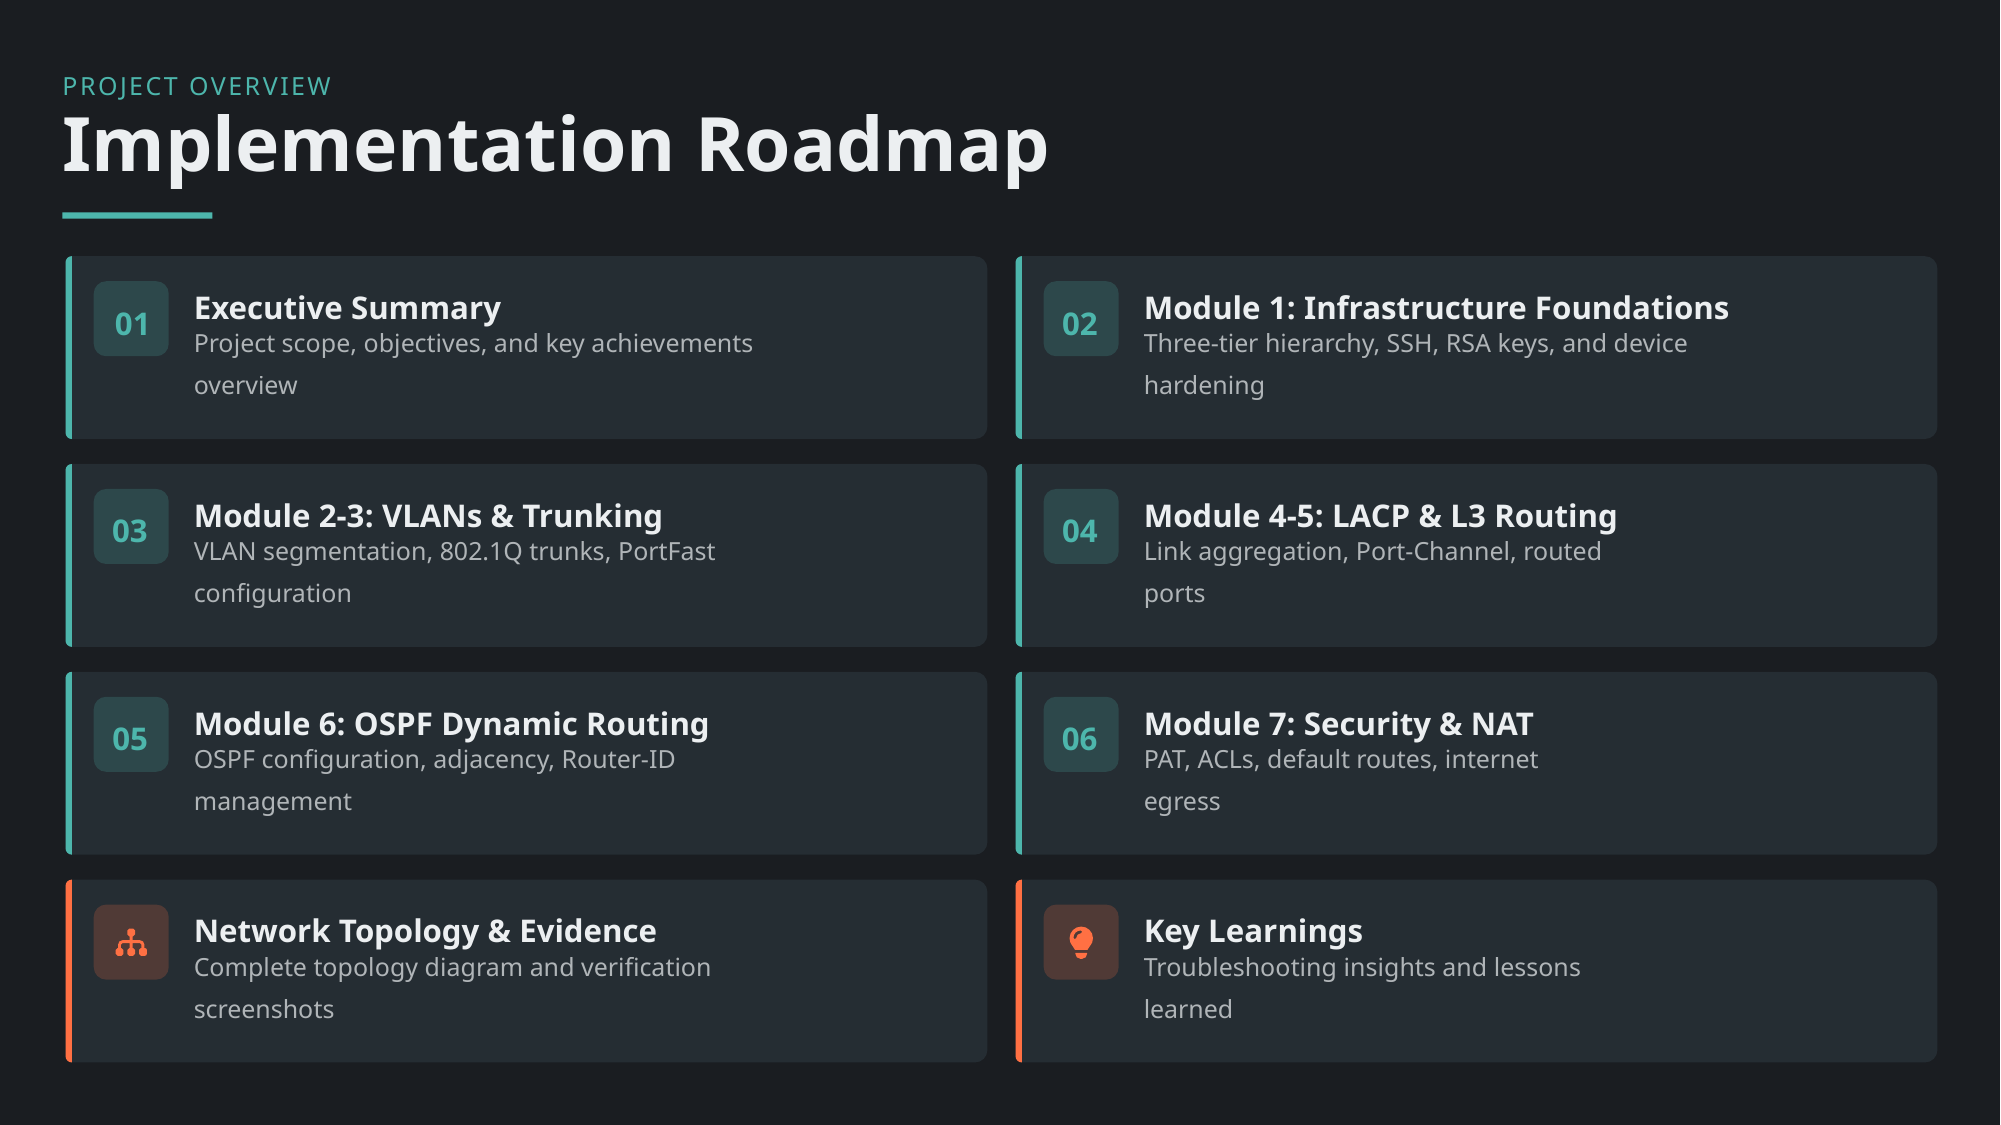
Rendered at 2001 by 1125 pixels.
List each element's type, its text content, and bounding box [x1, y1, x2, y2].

text_box Implementation Roadmap [62, 112, 1975, 188]
text_box Network Topology & Evidence [193, 904, 819, 949]
text_box 03 [112, 504, 167, 549]
text_box [1075, 952, 1088, 959]
text_box Module 7: Security & NAT [1143, 696, 1602, 741]
text_box OSPF configuration, adjacency, Router-ID management [193, 753, 804, 794]
text_box Complete topology diagram and verification screenshots [193, 960, 816, 1002]
text_box [1022, 463, 1938, 647]
text_box Project scope, objectives, and key achievements overview [193, 337, 835, 379]
text_box [1022, 256, 1938, 440]
text_box [1015, 879, 1022, 1063]
text_box [93, 904, 169, 980]
text_box Module 4-5: LACP & L3 Routing [1143, 489, 1638, 533]
text_box [72, 671, 988, 855]
text_box [1043, 281, 1119, 357]
text_box [65, 463, 72, 647]
text_box 05 [112, 712, 166, 757]
text_box 02 [1062, 296, 1116, 341]
text_box [93, 696, 169, 772]
text_box Module 6: OSPF Dynamic Routing [193, 696, 807, 741]
text_box [1069, 926, 1093, 950]
text_box [62, 212, 213, 219]
text_box [1015, 463, 1022, 647]
text_box Three-tier hierarchy, SSH, RSA keys, and device hardening [1143, 337, 1786, 379]
text_box Troubleshooting insights and lessons learned [1143, 960, 1640, 1002]
text_box [1022, 879, 1938, 1063]
text_box 06 [1061, 712, 1117, 757]
text_box 04 [1061, 504, 1117, 549]
text_box [72, 463, 988, 647]
text_box [1043, 488, 1119, 564]
text_box Link aggregation, Port-Channel, routed ports [1143, 545, 1635, 586]
text_box [65, 879, 72, 1063]
text_box Executive Summary [193, 281, 838, 325]
text_box [1043, 696, 1119, 772]
text_box [1043, 904, 1119, 980]
text_box VLAN segmentation, 802.1Q trunks, PortFast configuration [193, 545, 829, 586]
text_box 01 [114, 296, 164, 341]
text_box PAT, ACLs, default routes, internet egress [1143, 753, 1599, 794]
text_box [72, 879, 988, 1063]
text_box [93, 488, 169, 564]
text_box [93, 281, 169, 357]
text_box Key Learnings [1143, 904, 1643, 949]
text_box [65, 671, 72, 855]
text_box [72, 256, 988, 440]
text_box [65, 256, 72, 440]
text_box Module 1: Infrastructure Foundations [1143, 281, 1790, 325]
text_box [1015, 671, 1022, 855]
text_box [1022, 671, 1938, 855]
text_box [115, 928, 147, 956]
text_box [1015, 256, 1022, 440]
text_box Module 2-3: VLANs & Trunking [193, 489, 832, 533]
text_box PROJECT OVERVIEW [62, 62, 1950, 100]
